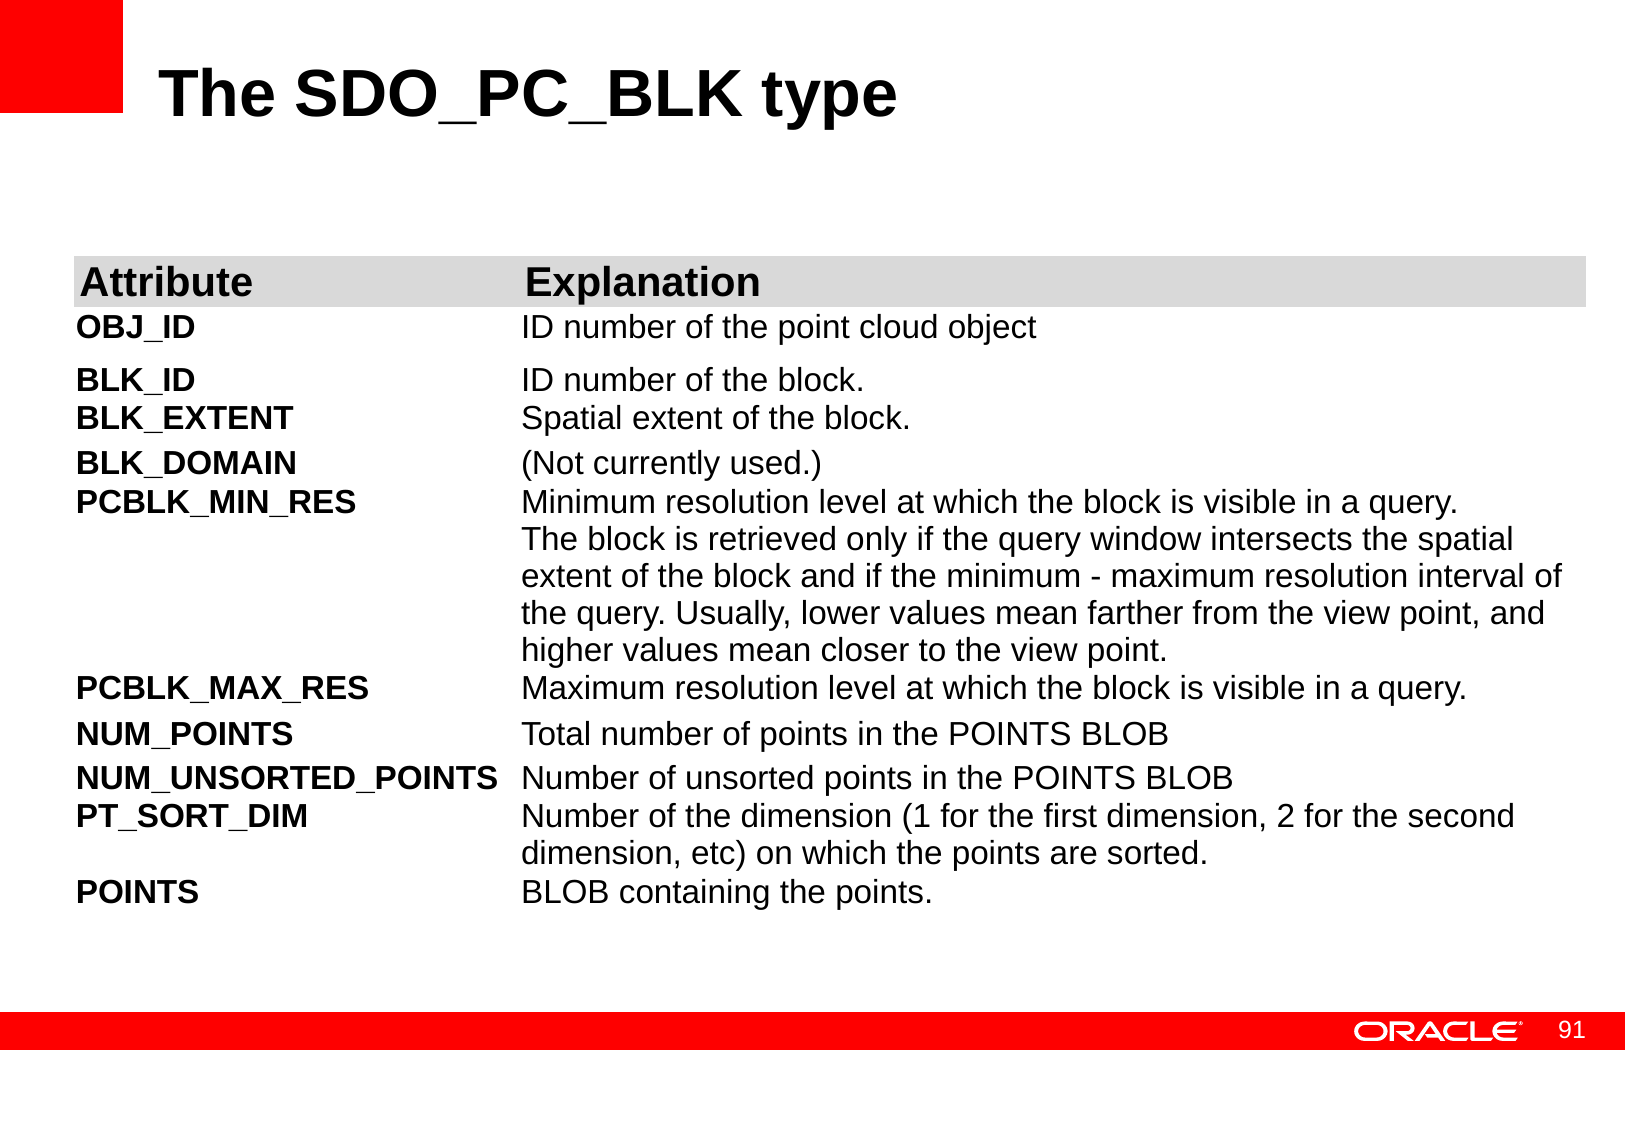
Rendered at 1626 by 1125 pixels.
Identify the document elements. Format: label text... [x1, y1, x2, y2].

table_cell Number of unsorted points in the POINTS BLOB [520, 758, 1586, 796]
table_cell Number of the dimension (1 for the first dimension, 2 for the second dimension, etc) on which the points are sorted. [520, 796, 1586, 872]
table_cell POINTS [74, 872, 520, 937]
title The SDO_PC_BLK type [157, 49, 1506, 205]
table_cell PCBLK_MIN_RES [74, 482, 520, 669]
table_cell ID number of the point cloud object [520, 307, 1586, 360]
picture [0, 0, 123, 113]
table_header Attribute [74, 256, 520, 307]
table_cell (Not currently used.) [520, 443, 1586, 482]
table_cell BLOB containing the points. [520, 872, 1586, 937]
table_header Explanation [520, 256, 1586, 307]
picture [0, 1012, 1625, 1050]
table_cell Minimum resolution level at which the block is visible in a query. The block is retrieved only if the query window intersects the spatial extent of the block and if the minimum - maximum resolution interval of the query. Usually, lower values mean farther from the view point, and higher values mean closer to the view point. [520, 482, 1586, 669]
table_cell Spatial extent of the block. [520, 398, 1586, 443]
table_cell Total number of points in the POINTS BLOB [520, 714, 1586, 758]
table_cell OBJ_ID [74, 307, 520, 360]
table_cell ID number of the block. [520, 360, 1586, 398]
table_cell BLK_EXTENT [74, 398, 520, 443]
table_cell NUM_POINTS [74, 714, 520, 758]
table_cell NUM_UNSORTED_POINTS [74, 758, 520, 796]
table_cell PT_SORT_DIM [74, 796, 520, 872]
table_cell BLK_DOMAIN [74, 443, 520, 482]
table_cell BLK_ID [74, 360, 520, 398]
table_cell PCBLK_MAX_RES [74, 669, 520, 714]
table_cell Maximum resolution level at which the block is visible in a query. [520, 669, 1586, 714]
